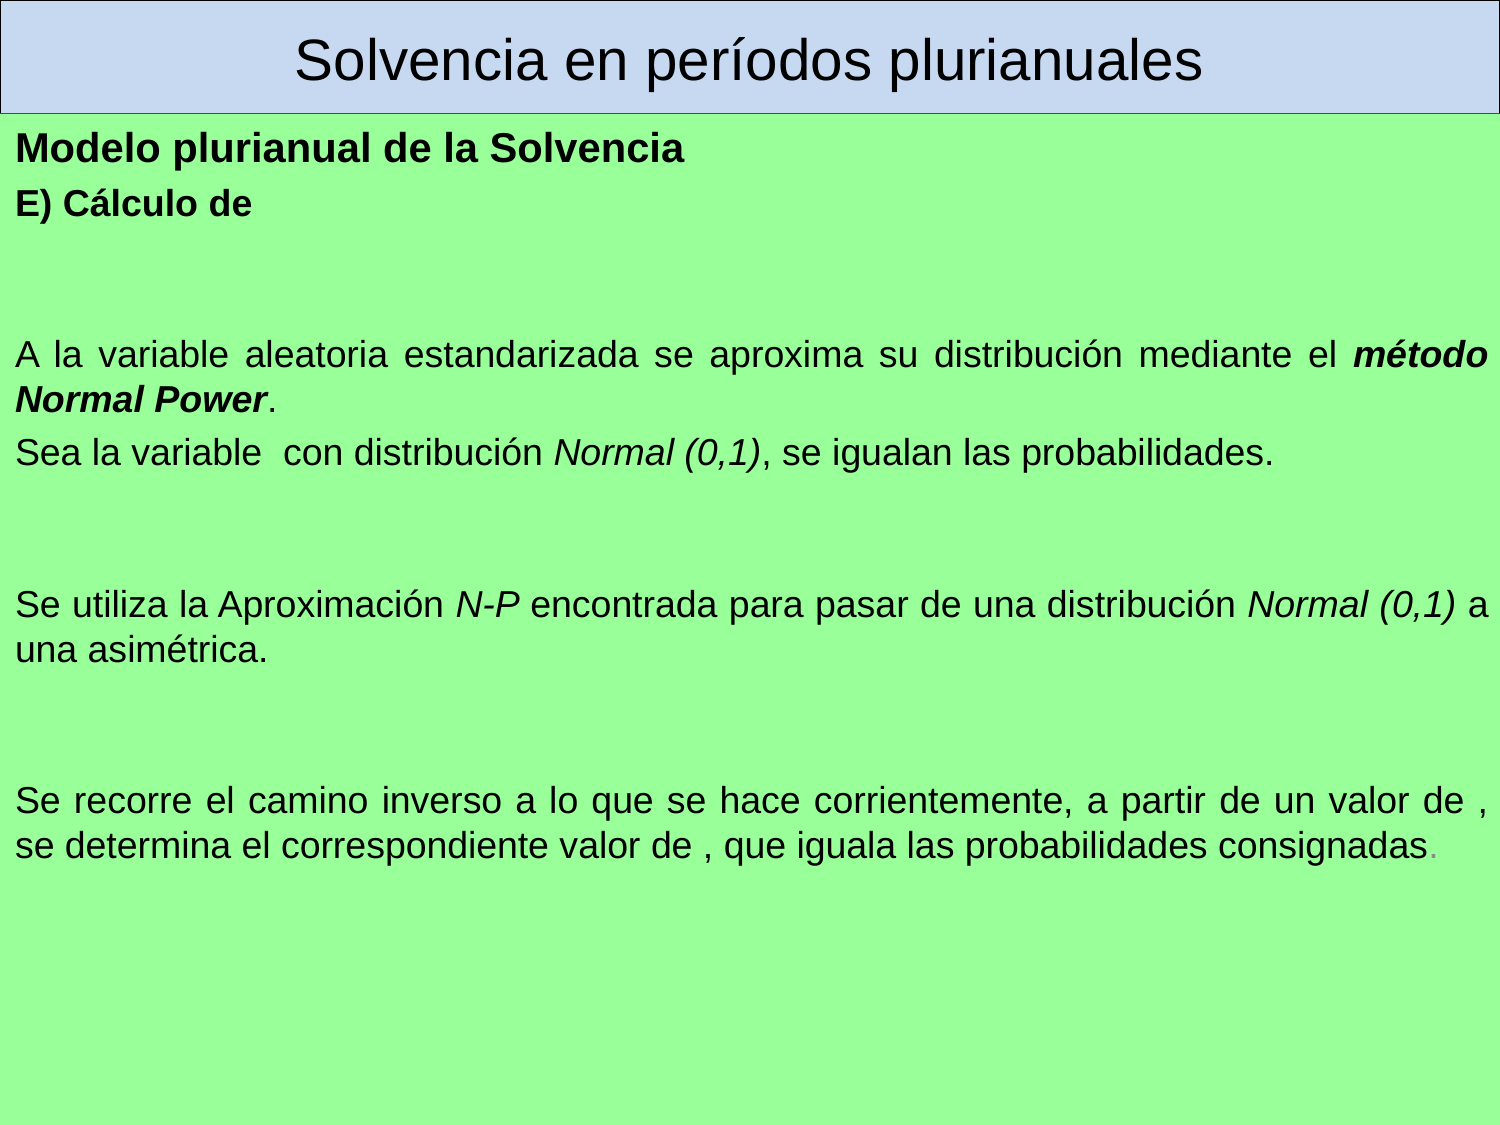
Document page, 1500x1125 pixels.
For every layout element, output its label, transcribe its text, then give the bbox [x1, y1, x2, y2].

title Solvencia en períodos plurianuales [0, 0, 1500, 113]
